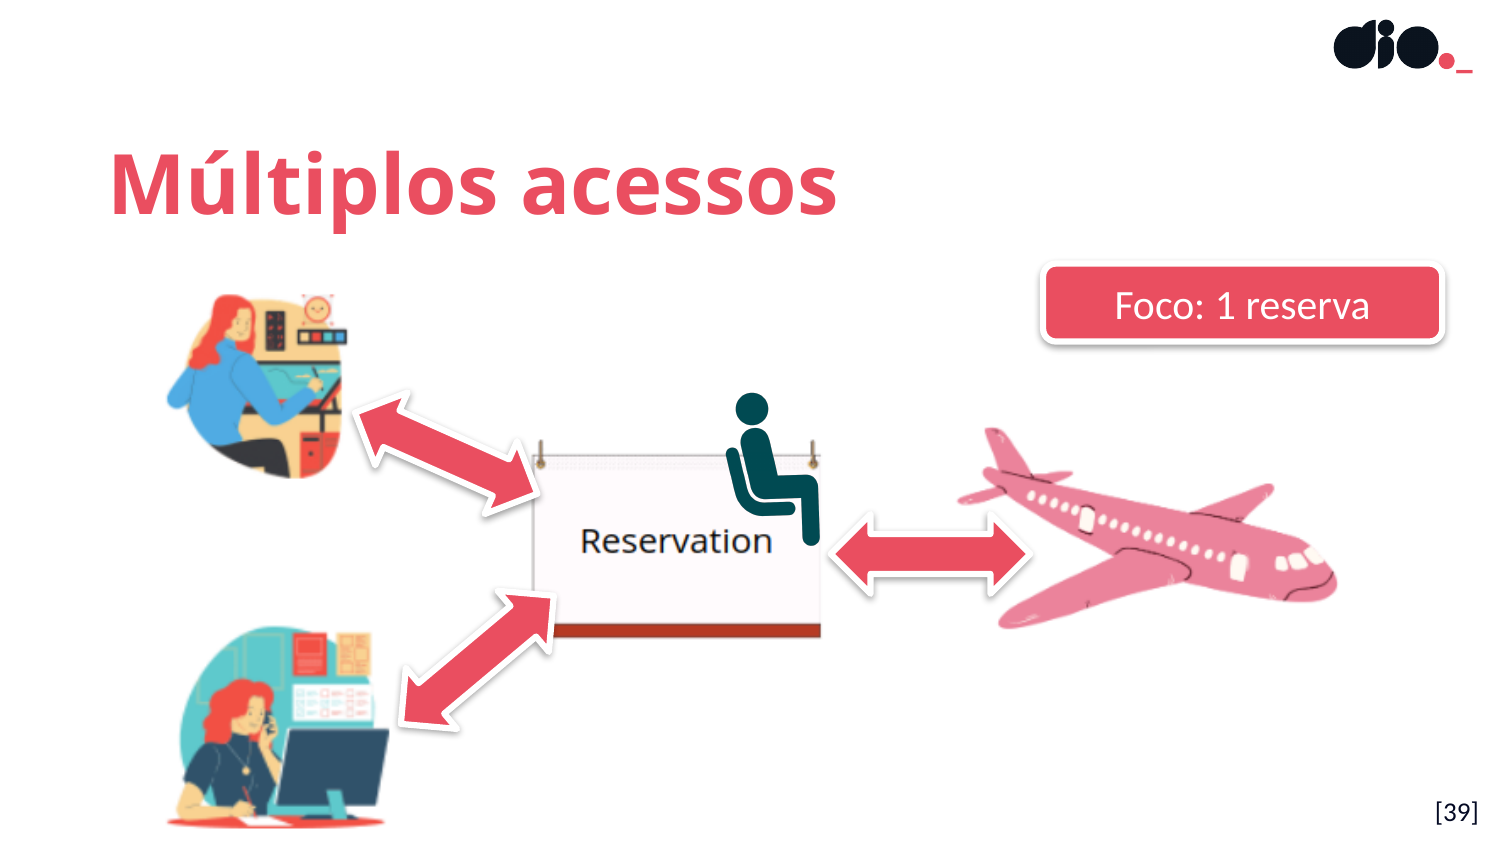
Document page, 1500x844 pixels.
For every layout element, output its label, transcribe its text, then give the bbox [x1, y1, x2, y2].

picture [139, 249, 1361, 844]
picture [1333, 19, 1473, 74]
slide_number [<número>] [1403, 779, 1494, 844]
text_box Foco: 1 reserva [1366, 260, 1446, 345]
text_box Múltiplos acessos [92, 104, 1408, 243]
